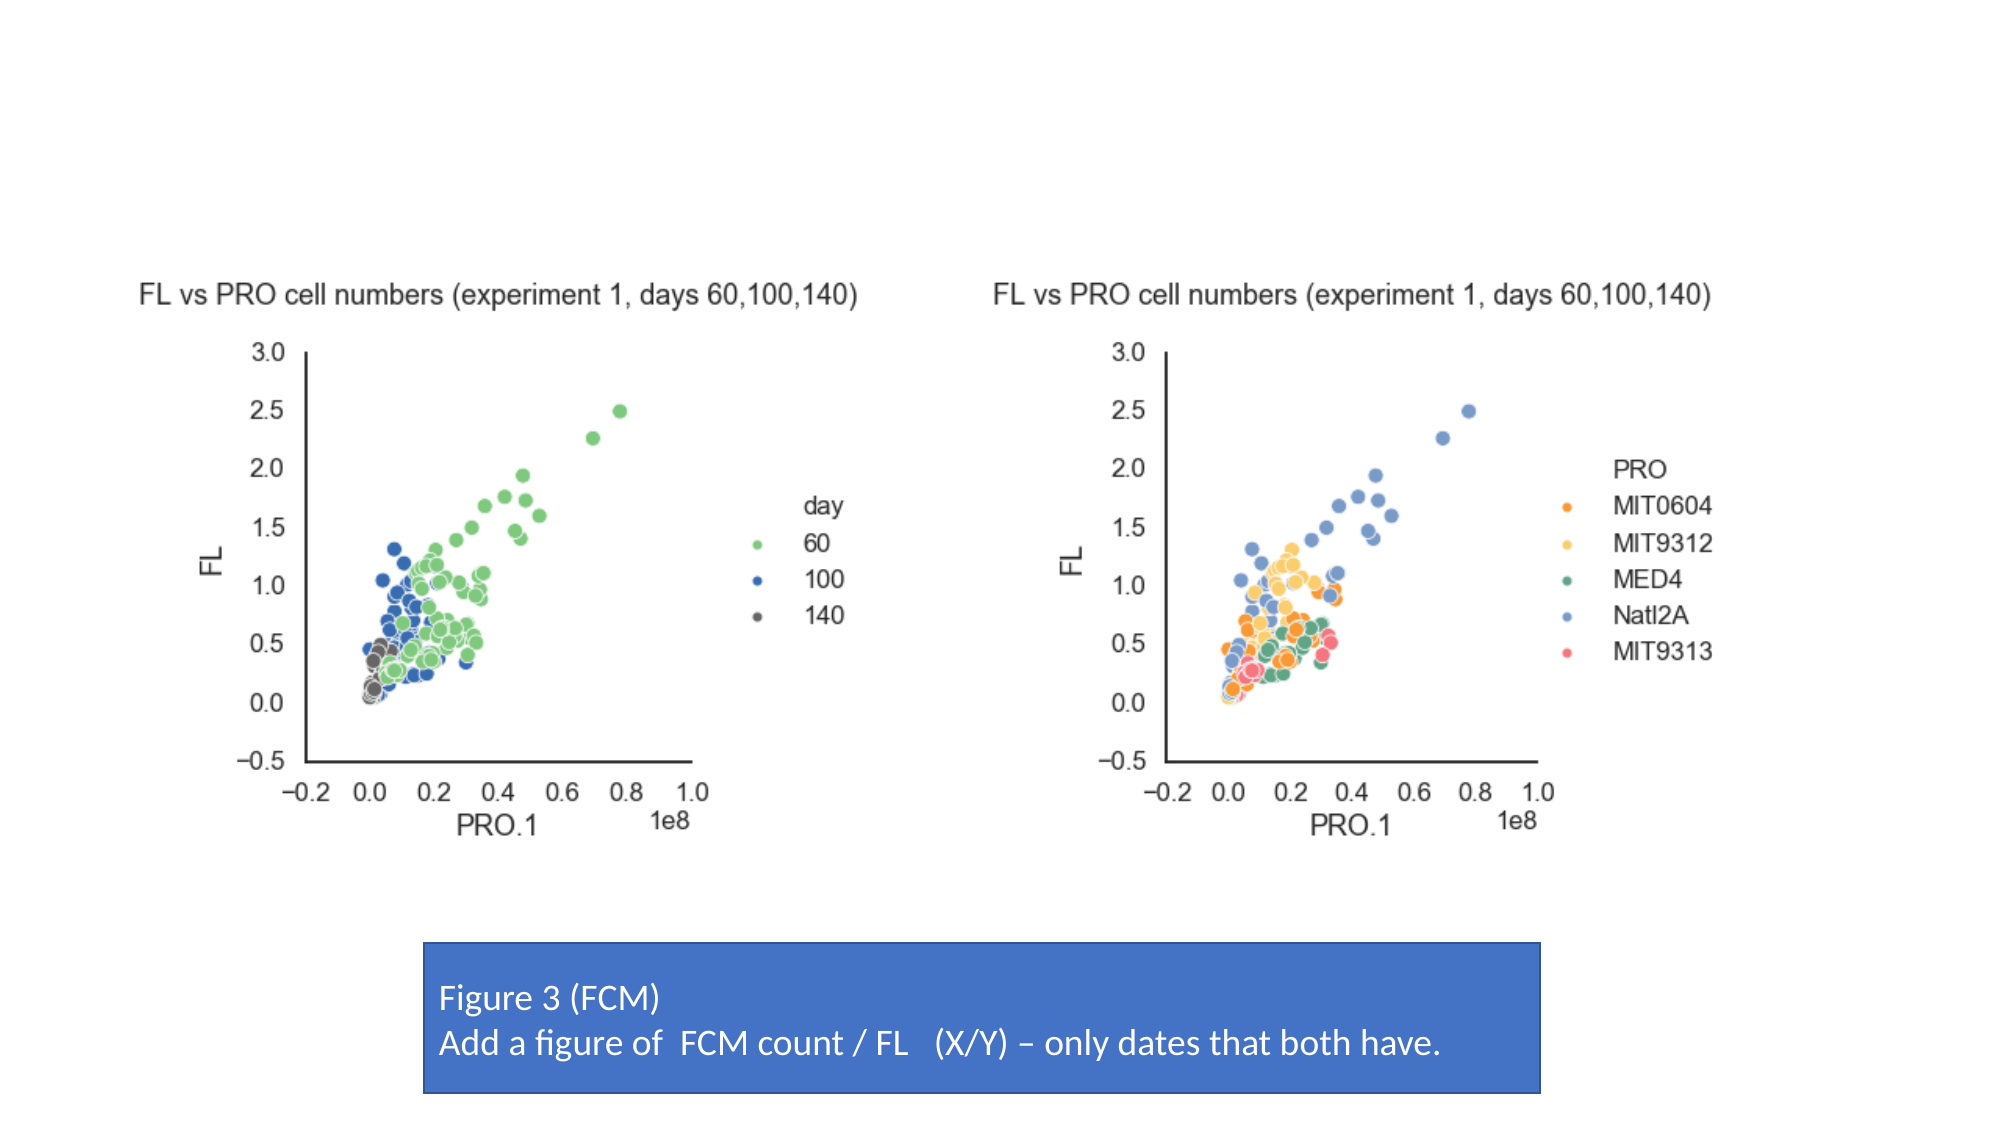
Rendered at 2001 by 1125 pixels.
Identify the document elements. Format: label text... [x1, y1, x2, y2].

text_box Figure 3 (FCM) Add a figure of FCM count / FL (X/Y) – only dates that both have. [423, 942, 1541, 1094]
picture [128, 272, 868, 853]
picture [981, 272, 1737, 853]
